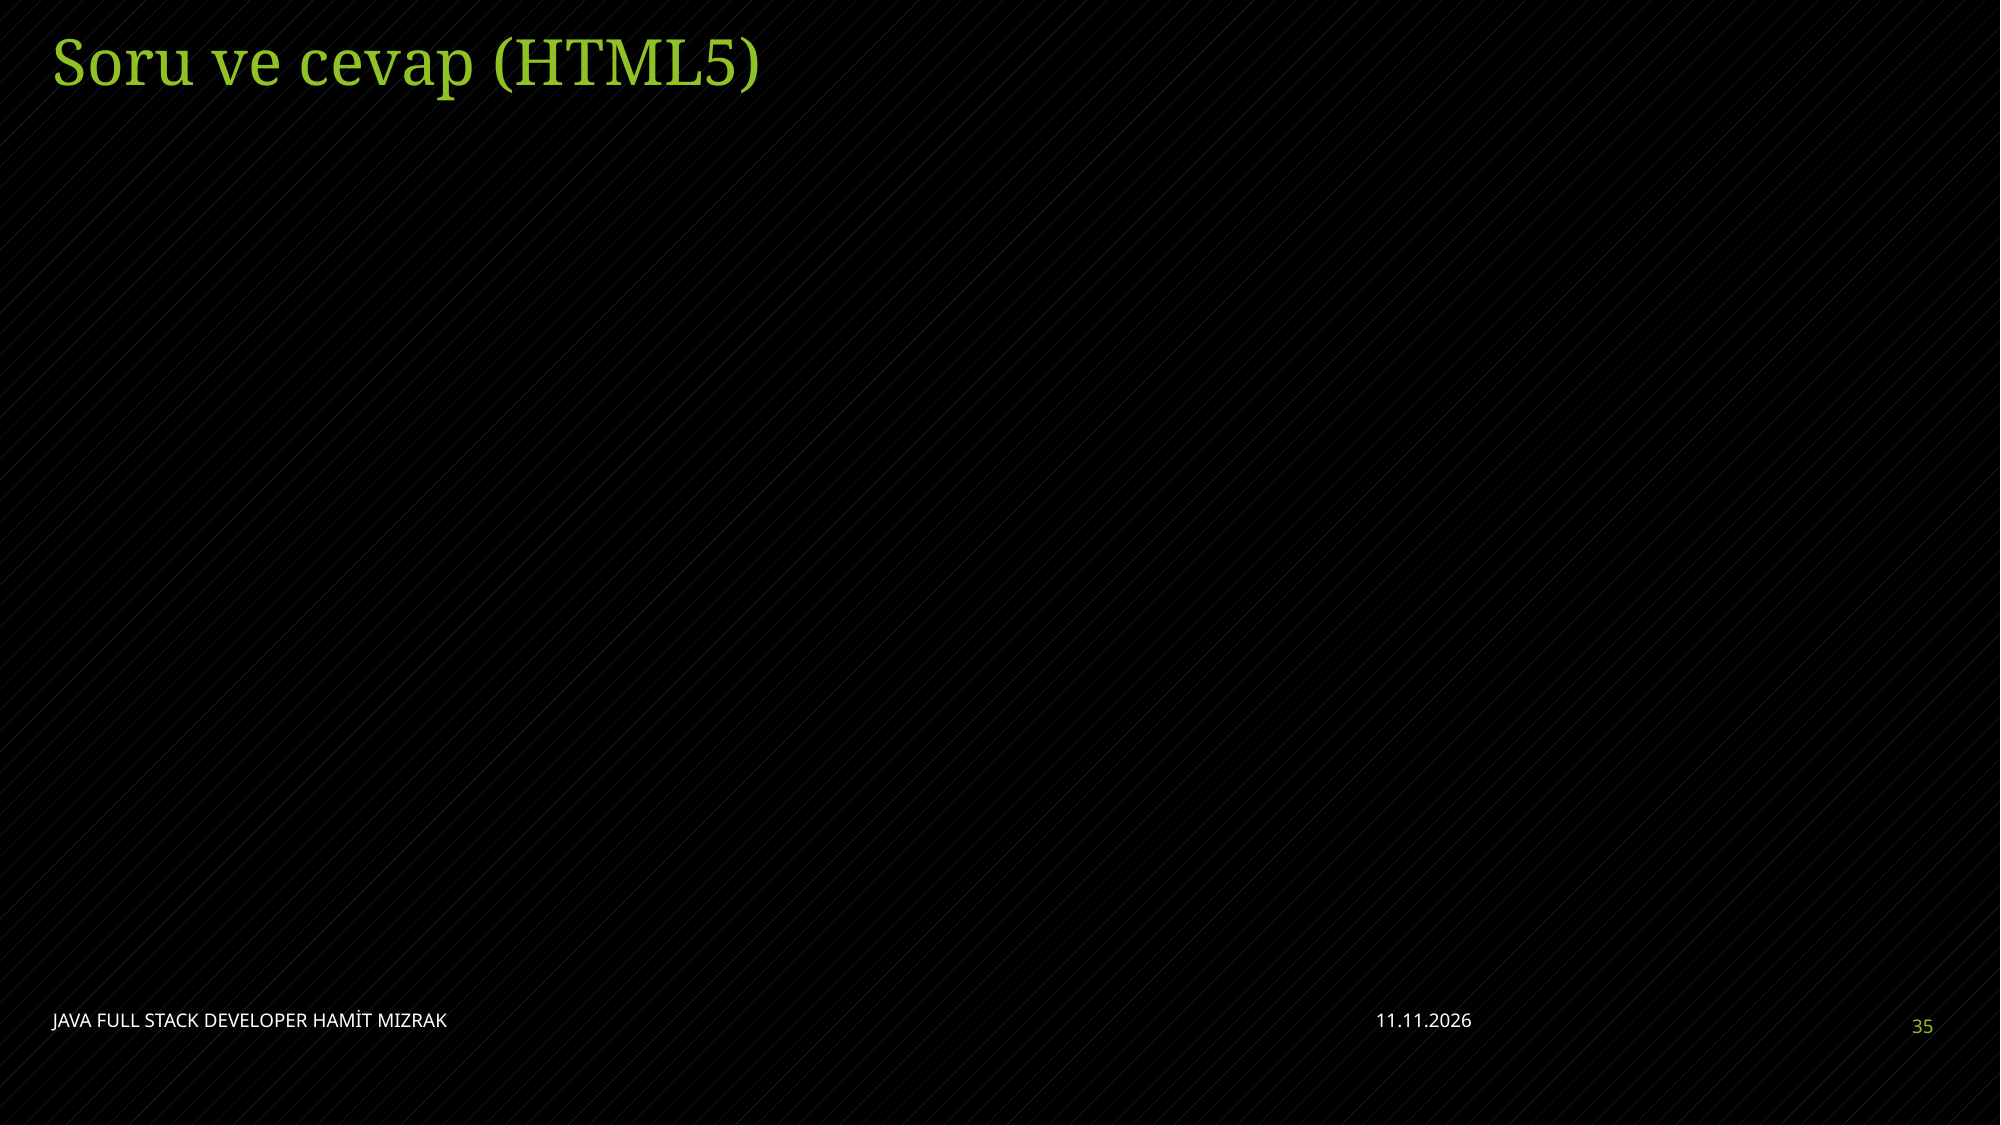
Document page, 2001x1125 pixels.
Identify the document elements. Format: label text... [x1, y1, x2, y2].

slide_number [1181, 991, 1487, 1051]
slide_number 35 [1836, 997, 1949, 1058]
footer JAVA FULL STACK DEVELOPER HAMİT MIZRAK [37, 991, 1145, 1051]
title Soru ve cevap (HTML5) [37, 14, 1949, 107]
